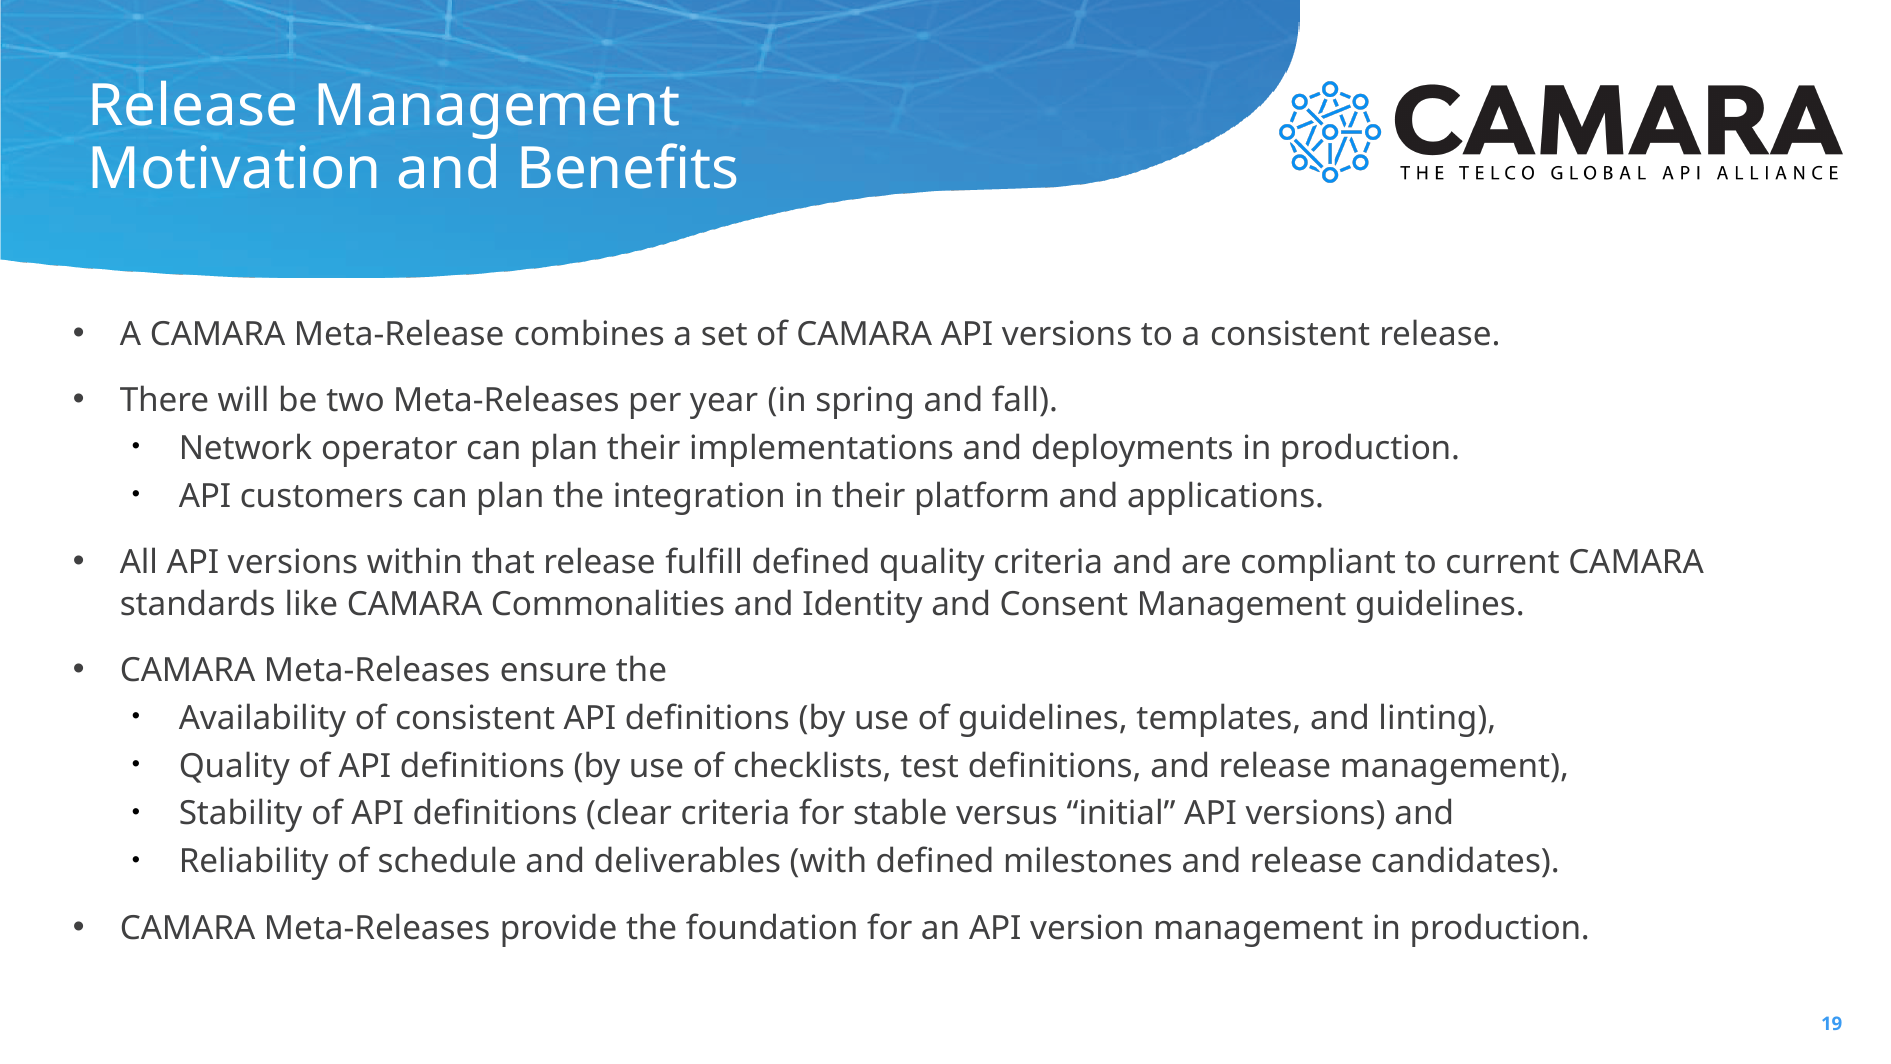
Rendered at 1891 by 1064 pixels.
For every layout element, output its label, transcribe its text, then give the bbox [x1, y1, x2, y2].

picture [0, 0, 1300, 278]
title Release Management Motivation and Benefits [72, 67, 1869, 197]
list A CAMARA Meta-Release combines a set of CAMARA API versions to a consistent release. There will be two Meta-Releases per year (in spring and fall). Network operator can plan their implementations and deployments in production. API customers can plan the integration in their platform and applications. All API versions within that release fulfill defined quality criteria and are compliant to current CAMARA standards like CAMARA Commonalities and Identity and Consent Management guidelines. CAMARA Meta-Releases ensure the Availability of consistent API definitions (by use of guidelines, templates, and linting), Quality of API definitions (by use of checklists, test definitions, and release management), Stability of API definitions (clear criteria for stable versus “initial” API versions) and Reliability of schedule and deliverables (with defined milestones and release candidates). CAMARA Meta-Releases provide the foundation for an API version management in production. [72, 310, 1869, 987]
